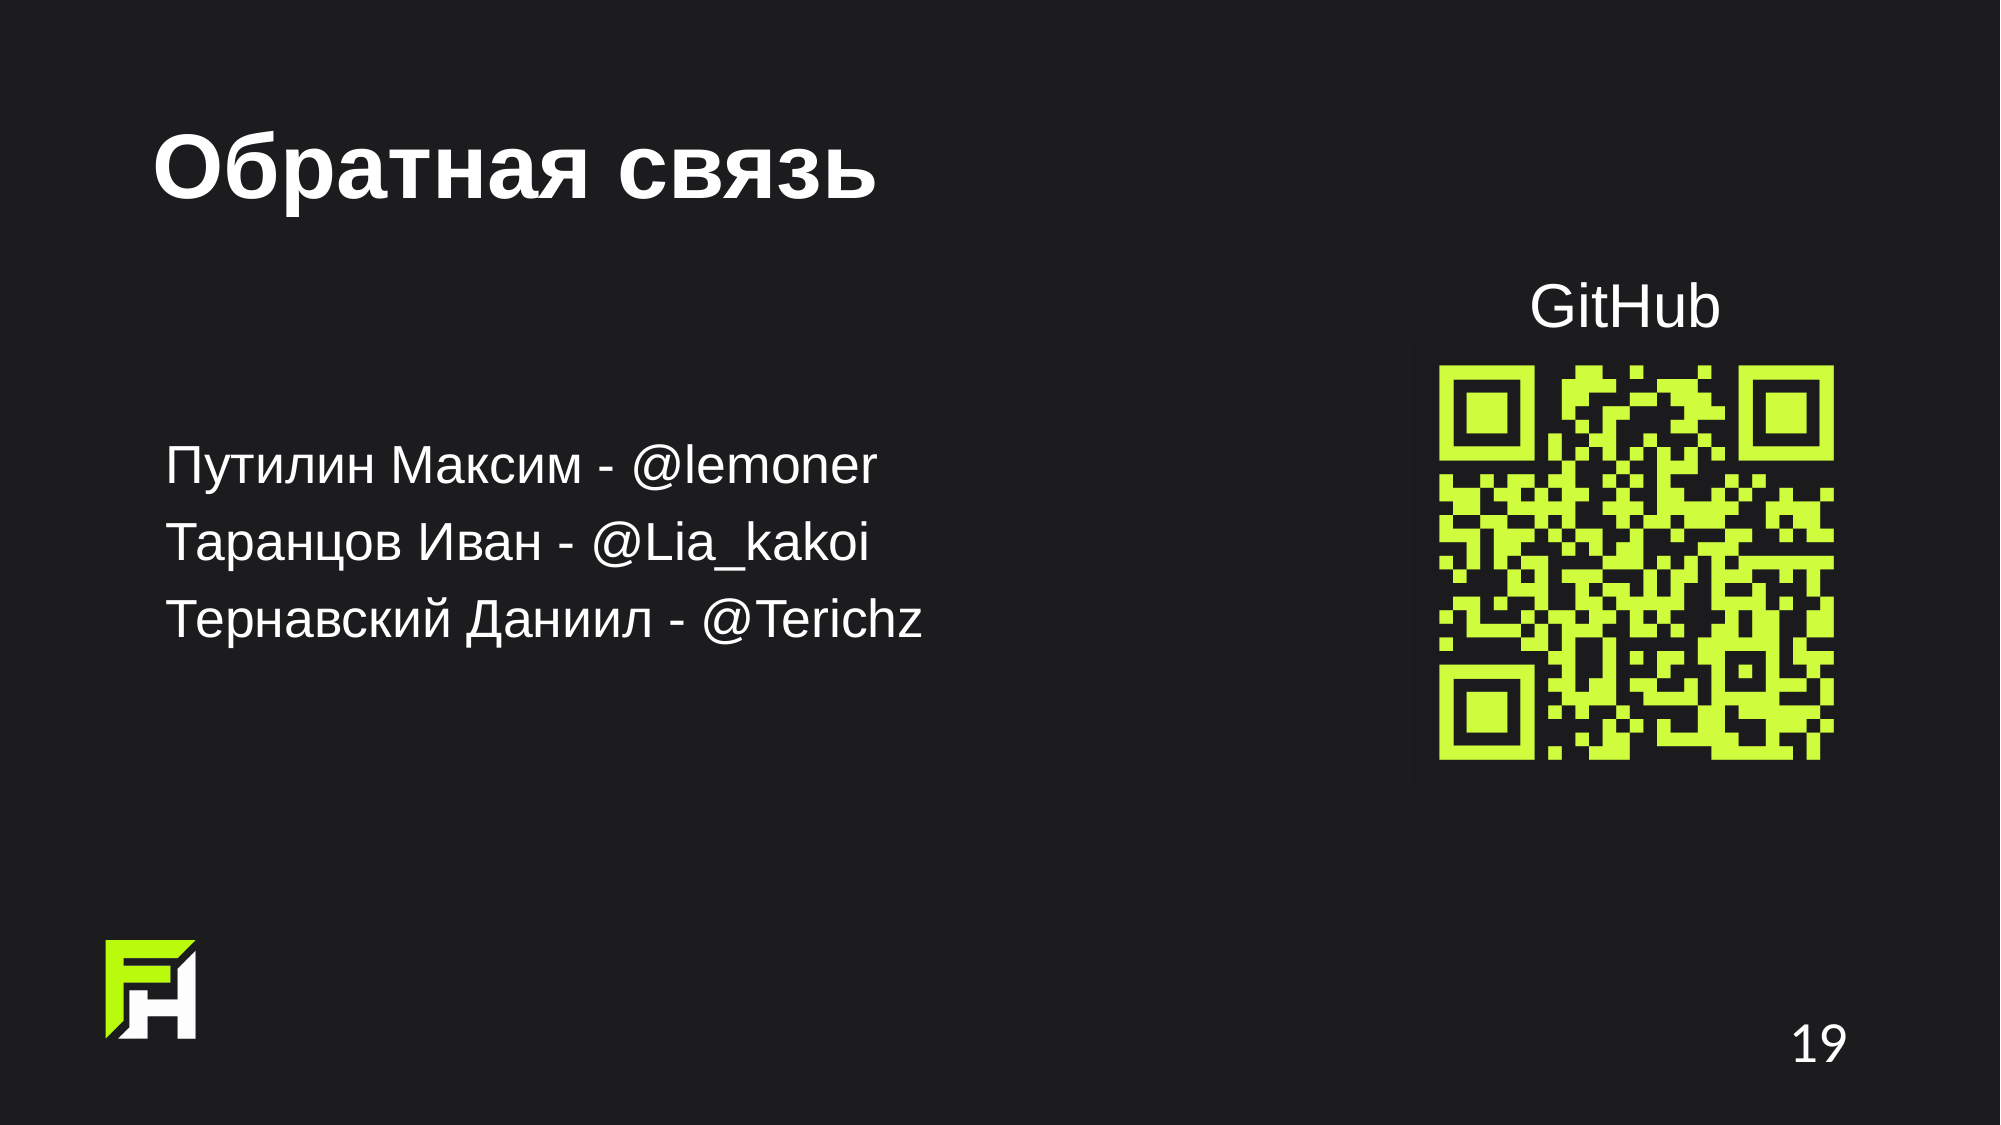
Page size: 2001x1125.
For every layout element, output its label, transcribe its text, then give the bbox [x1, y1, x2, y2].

title Обратная связь [137, 59, 1863, 278]
picture [1412, 338, 1861, 787]
slide_number 19 [1412, 1009, 1863, 1069]
list Путилин Максим - @lemoner Таранцов Иван - @Lia_kakoi Тернавский Даниил - @Terichz [150, 429, 982, 696]
text_box GitHub [1514, 266, 1759, 338]
picture [101, 940, 200, 1040]
